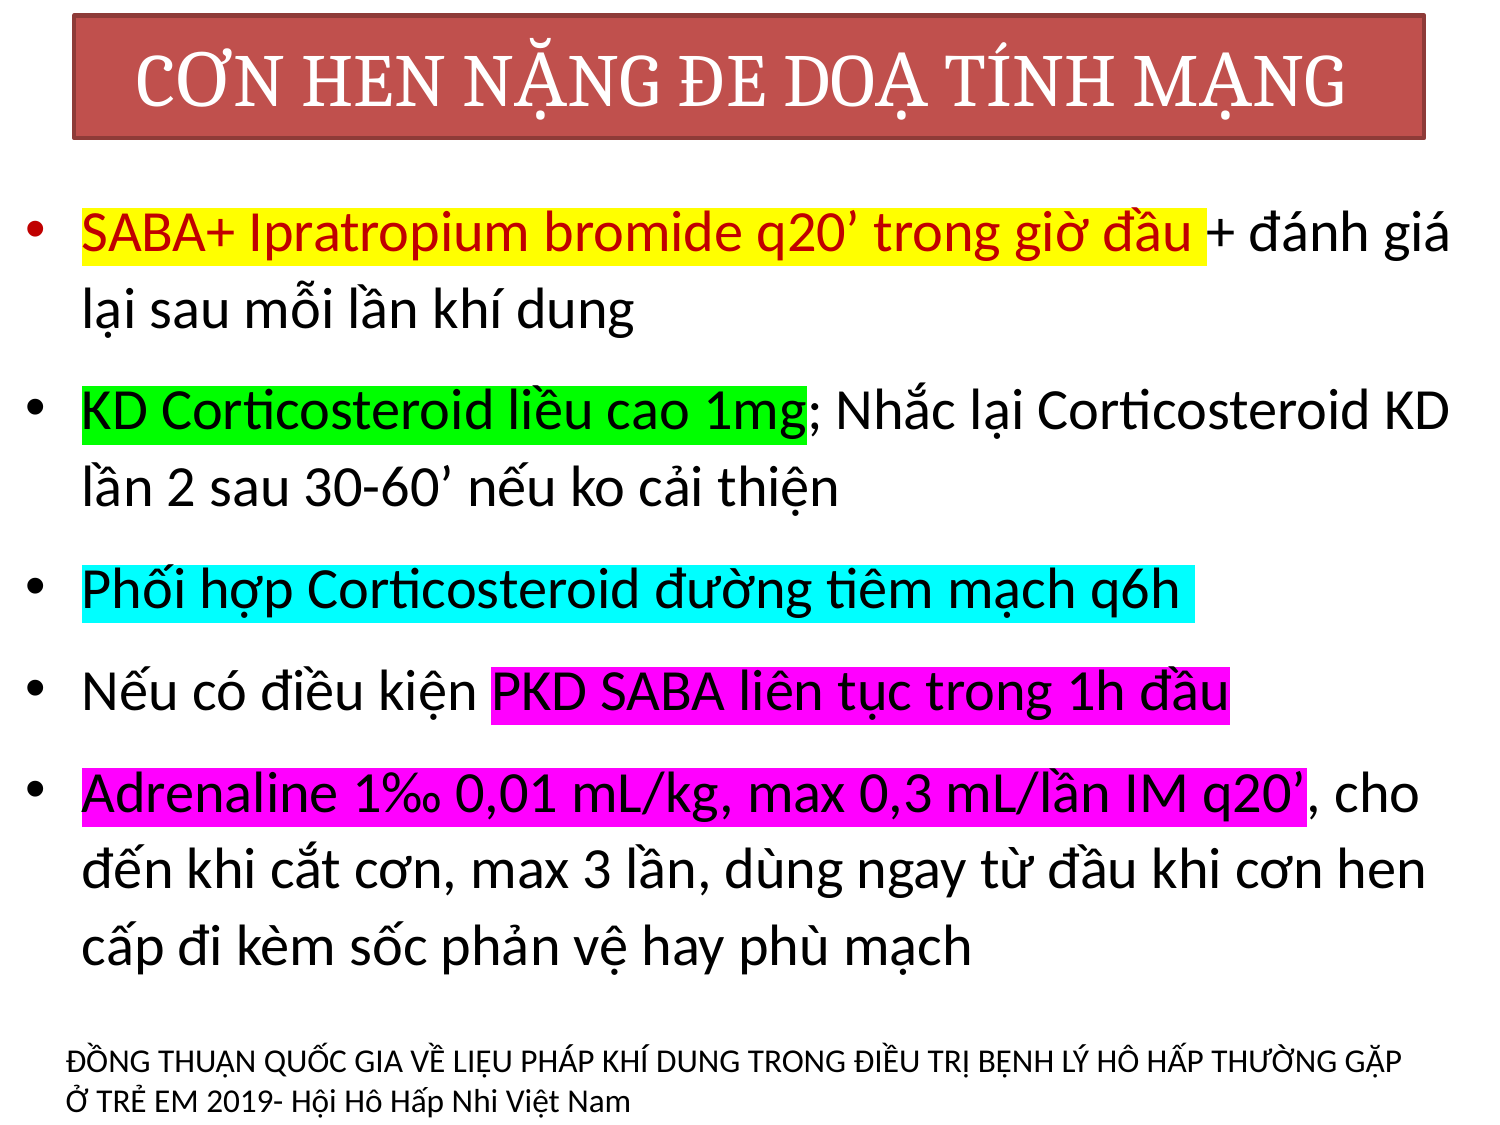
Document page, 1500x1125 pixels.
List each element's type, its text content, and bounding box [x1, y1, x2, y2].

list SABA+ Ipratropium bromide q20’ trong giờ đầu + đánh giá lại sau mỗi lần khí dung KD Corticosteroid liều cao 1mg; Nhắc lại Corticosteroid KD lần 2 sau 30-60’ nếu ko cải thiện Phối hợp Corticosteroid đường tiêm mạch q6h Nếu có điều kiện PKD SABA liên tục trong 1h đầu Adrenaline 1‰ 0,01 mL/kg, max 0,3 mL/lần IM q20’, cho đến khi cắt cơn, max 3 lần, dùng ngay từ đầu khi cơn hen cấp đi kèm sốc phản vệ hay phù mạch [10, 178, 1484, 1032]
title CƠN HEN NẶNG ĐE DOẠ TÍNH MẠNG [72, 13, 1426, 140]
text_box ĐỒNG THUẬN QUỐC GIA VỀ LIỆU PHÁP KHÍ DUNG TRONG ĐIỀU TRỊ BỆNH LÝ HÔ HẤP THƯỜNG GẶP Ở TRẺ EM 2019- Hội Hô Hấp Nhi Việt Nam [50, 1031, 1425, 1125]
